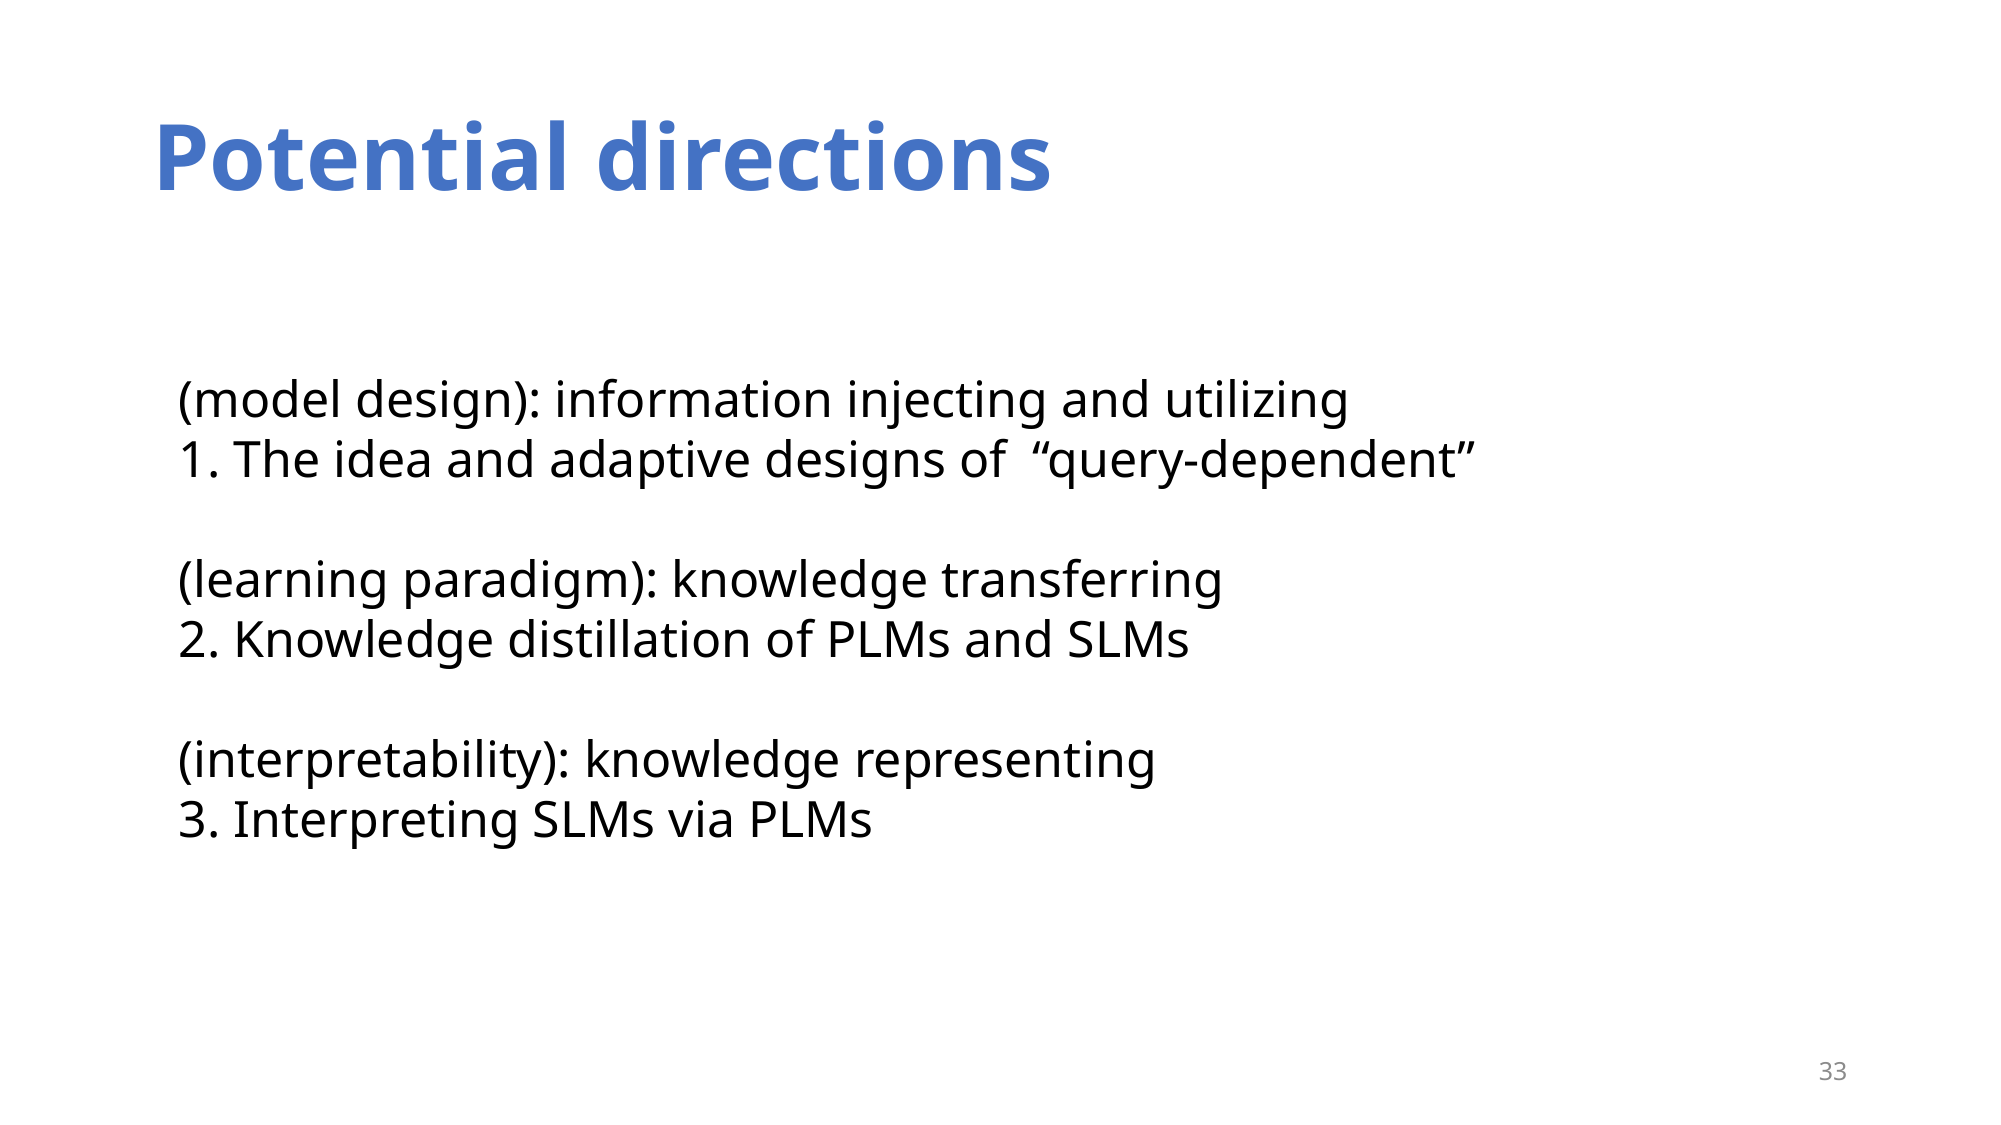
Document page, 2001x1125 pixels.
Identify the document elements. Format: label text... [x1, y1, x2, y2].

text_box (model design): information injecting and utilizing 1. The idea and adaptive designs of “query-dependent” (learning paradigm): knowledge transferring 2. Knowledge distillation of PLMs and SLMs (interpretability): knowledge representing 3. Interpreting SLMs via PLMs [163, 359, 1949, 905]
title Potential directions [137, 52, 1863, 270]
slide_number 33 [1412, 1042, 1863, 1103]
